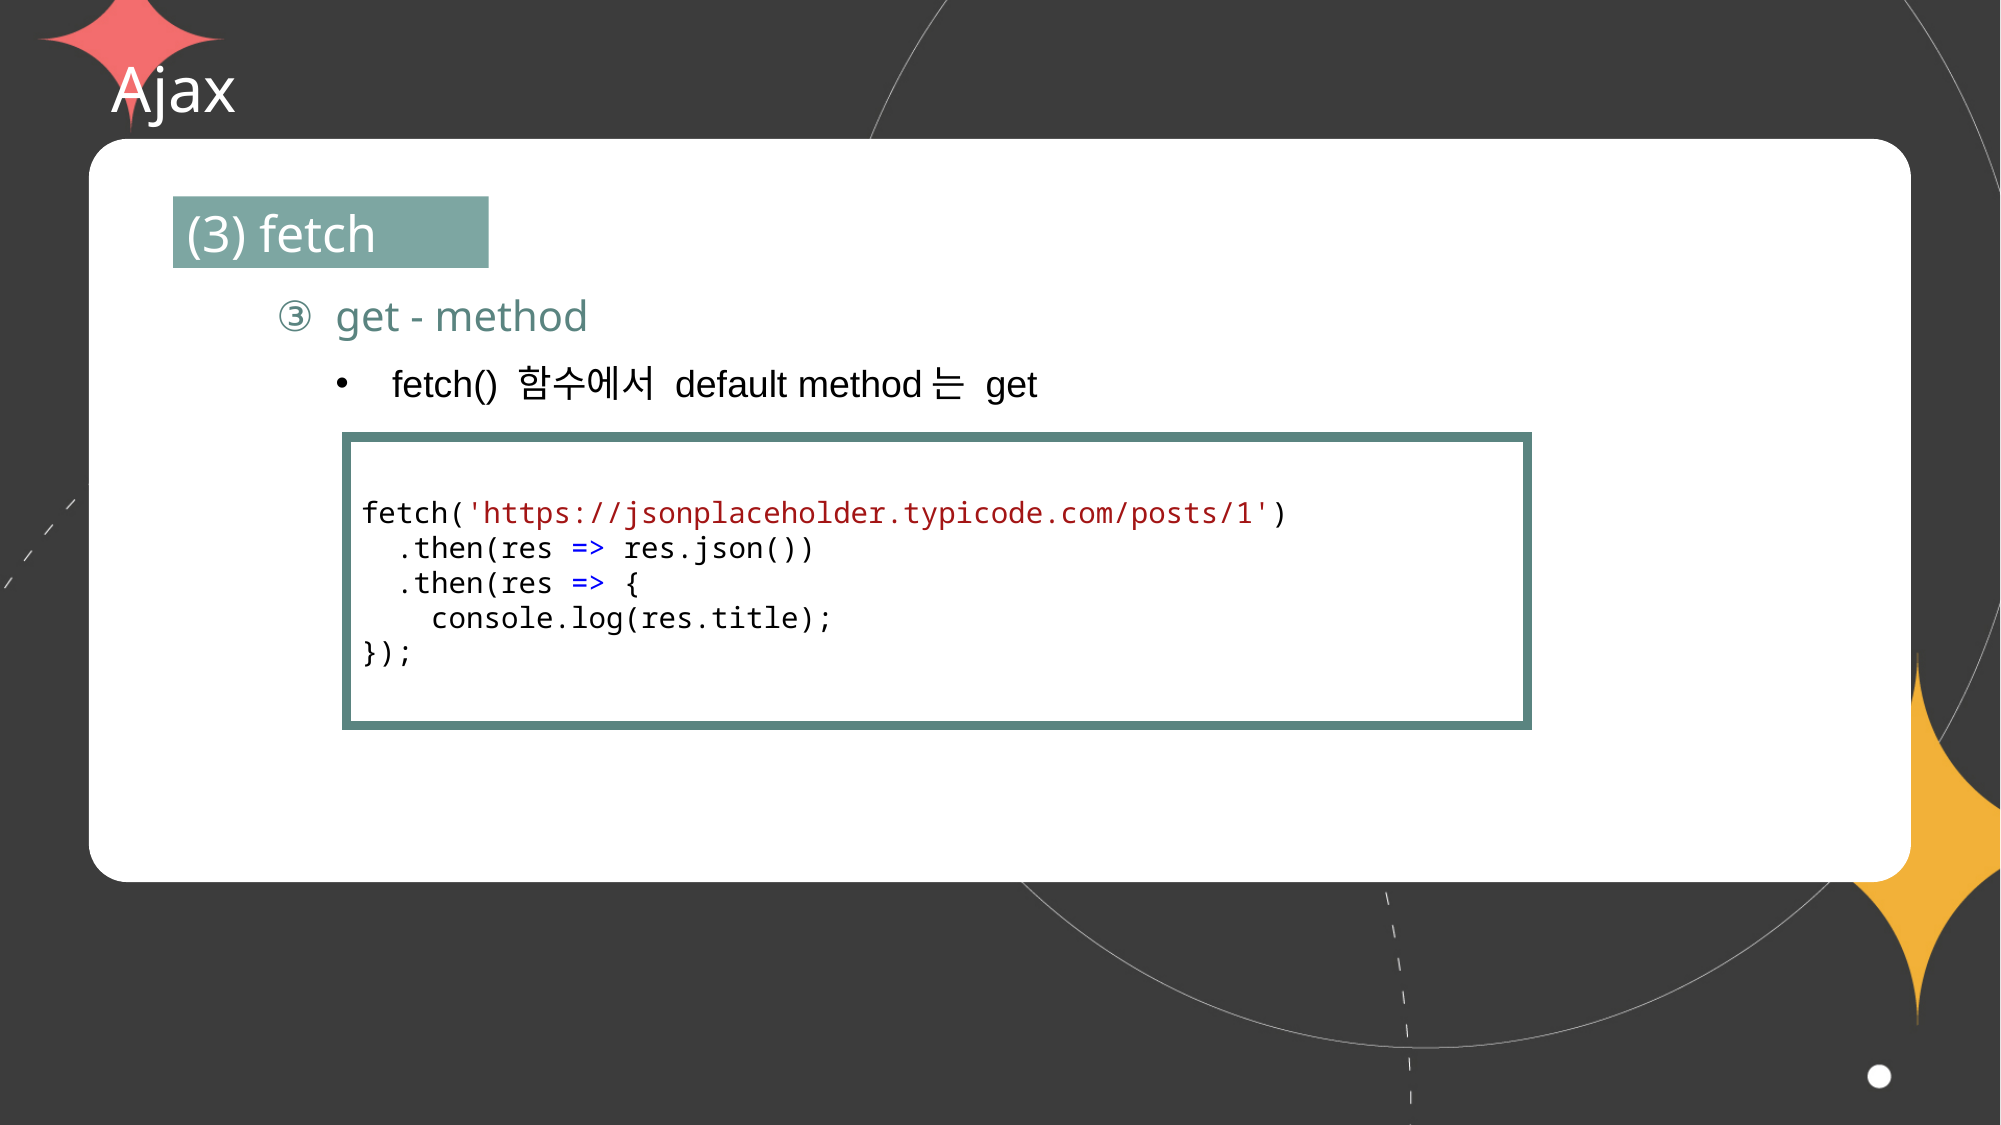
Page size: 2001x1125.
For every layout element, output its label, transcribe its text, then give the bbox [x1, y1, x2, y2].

title Ajax [96, 50, 1069, 135]
text_box fetch('https://jsonplaceholder.typicode.com/posts/1') .then(res => res.json()) .then(res => { console.log(res.title); }); [345, 436, 1529, 727]
text_box ③ get - method [261, 279, 1721, 351]
picture [0, 0, 2001, 1125]
text_box fetch() 함수에서 default method는 get [320, 330, 1195, 413]
text_box (3) fetch [172, 195, 490, 269]
